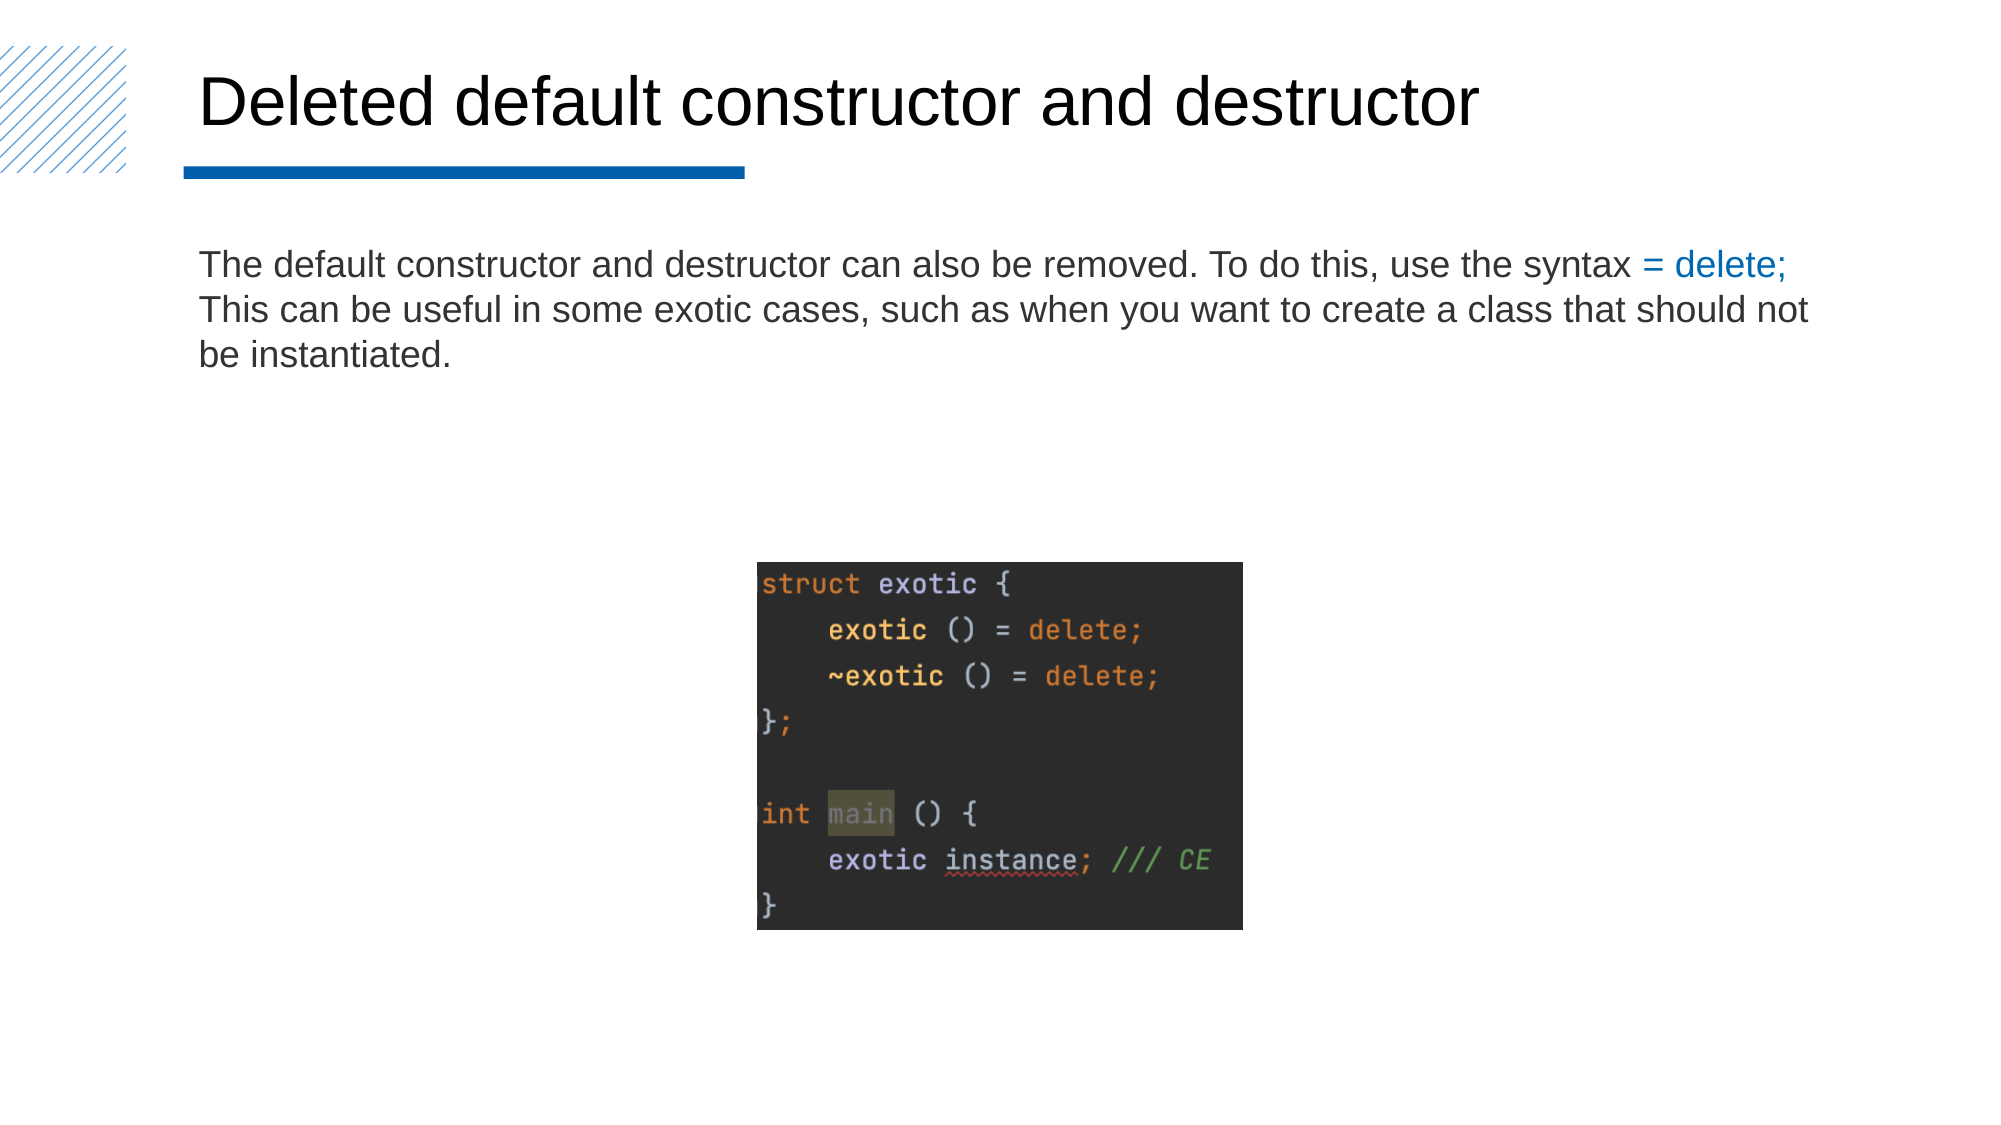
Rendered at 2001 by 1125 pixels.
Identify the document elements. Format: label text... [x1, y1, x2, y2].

picture [756, 562, 1243, 930]
text_box The default constructor and destructor can also be removed. To do this, use the syntax = delete; This can be useful in some exotic cases, such as when you want to create a class that should not be instantiated. [183, 232, 1871, 383]
picture [0, 46, 126, 173]
list Deleted default constructor and destructor [183, 58, 1780, 149]
